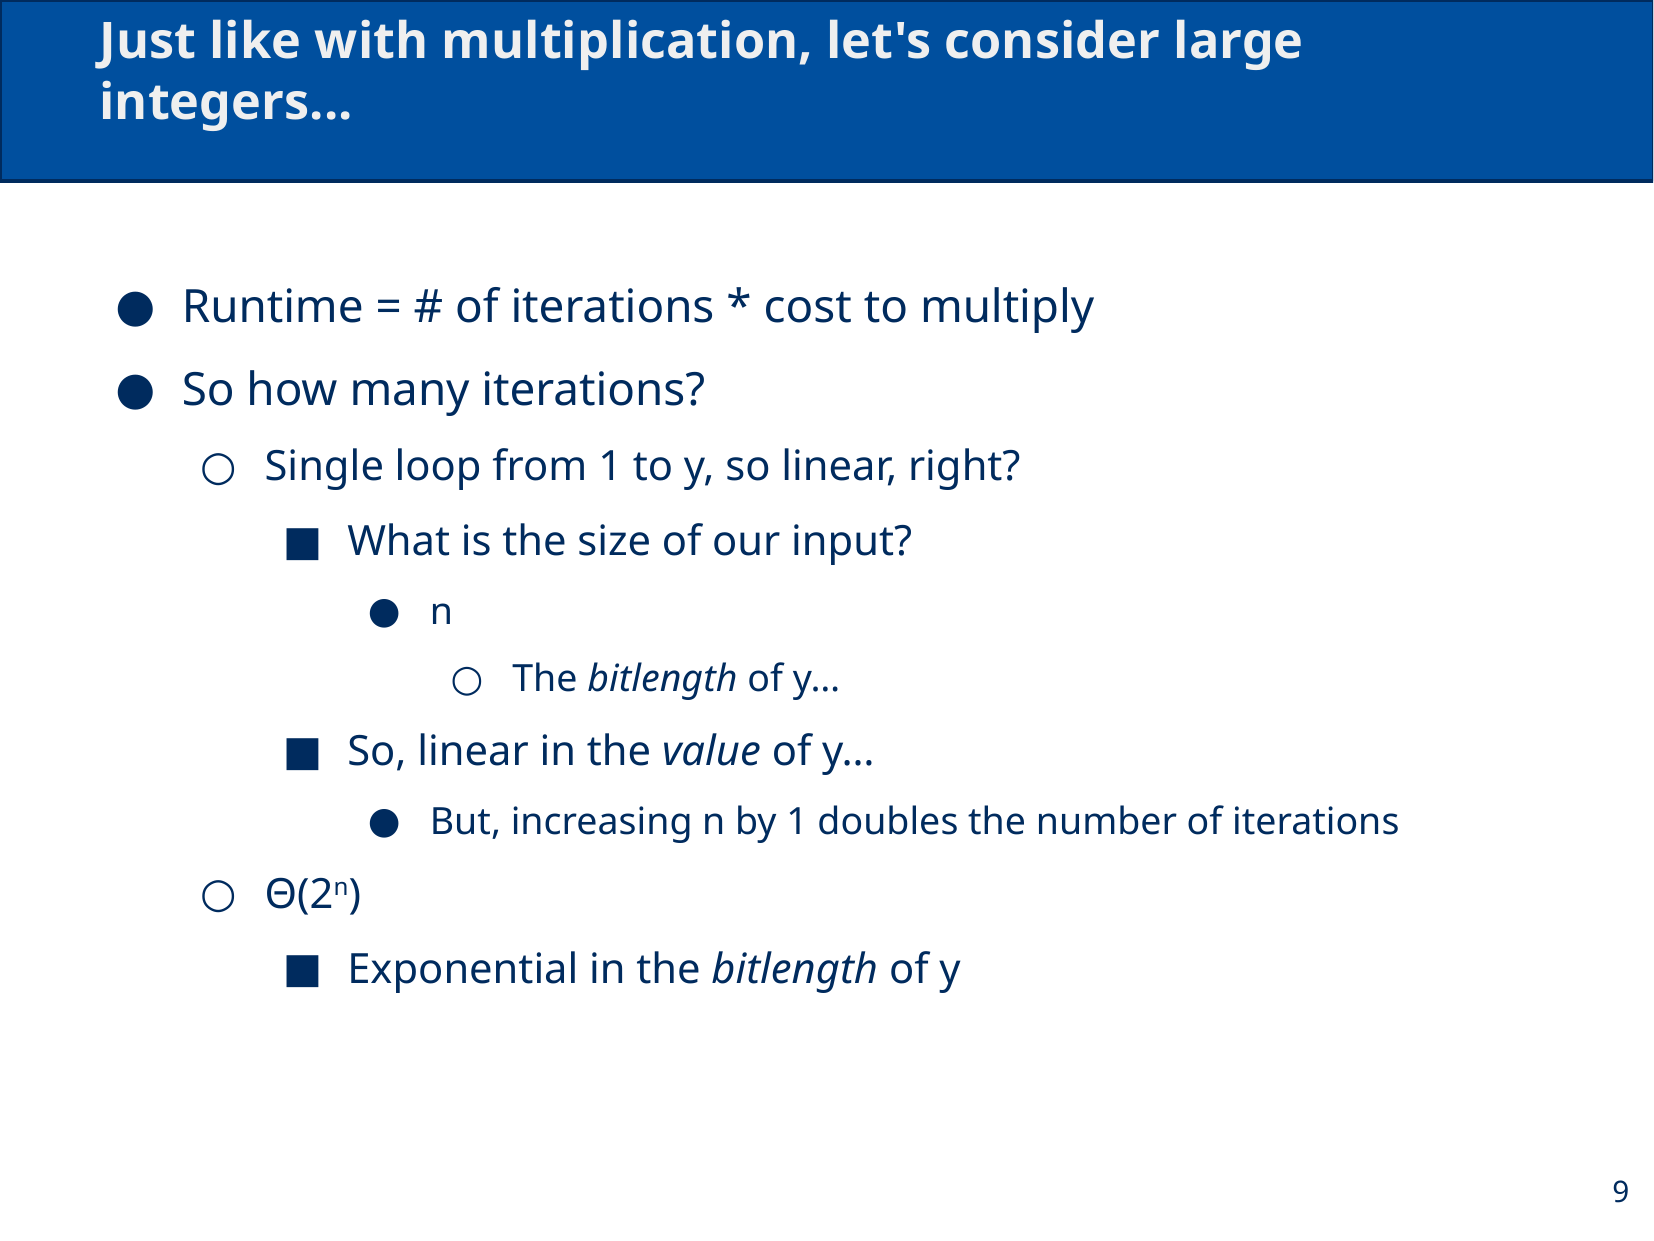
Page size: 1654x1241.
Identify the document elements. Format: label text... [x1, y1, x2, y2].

slide_number 9 [1546, 1145, 1647, 1241]
title Just like with multiplication, let's consider large integers... [82, 36, 1571, 146]
list Runtime = # of iterations * cost to multiply So how many iterations? Single loop from 1 to y, so linear, right? What is the size of our input? n The bitlength of y… So, linear in the value of y… But, increasing n by 1 doubles the number of iterations Θ(2n) Exponential in the bitlength of y [82, 232, 1613, 1188]
